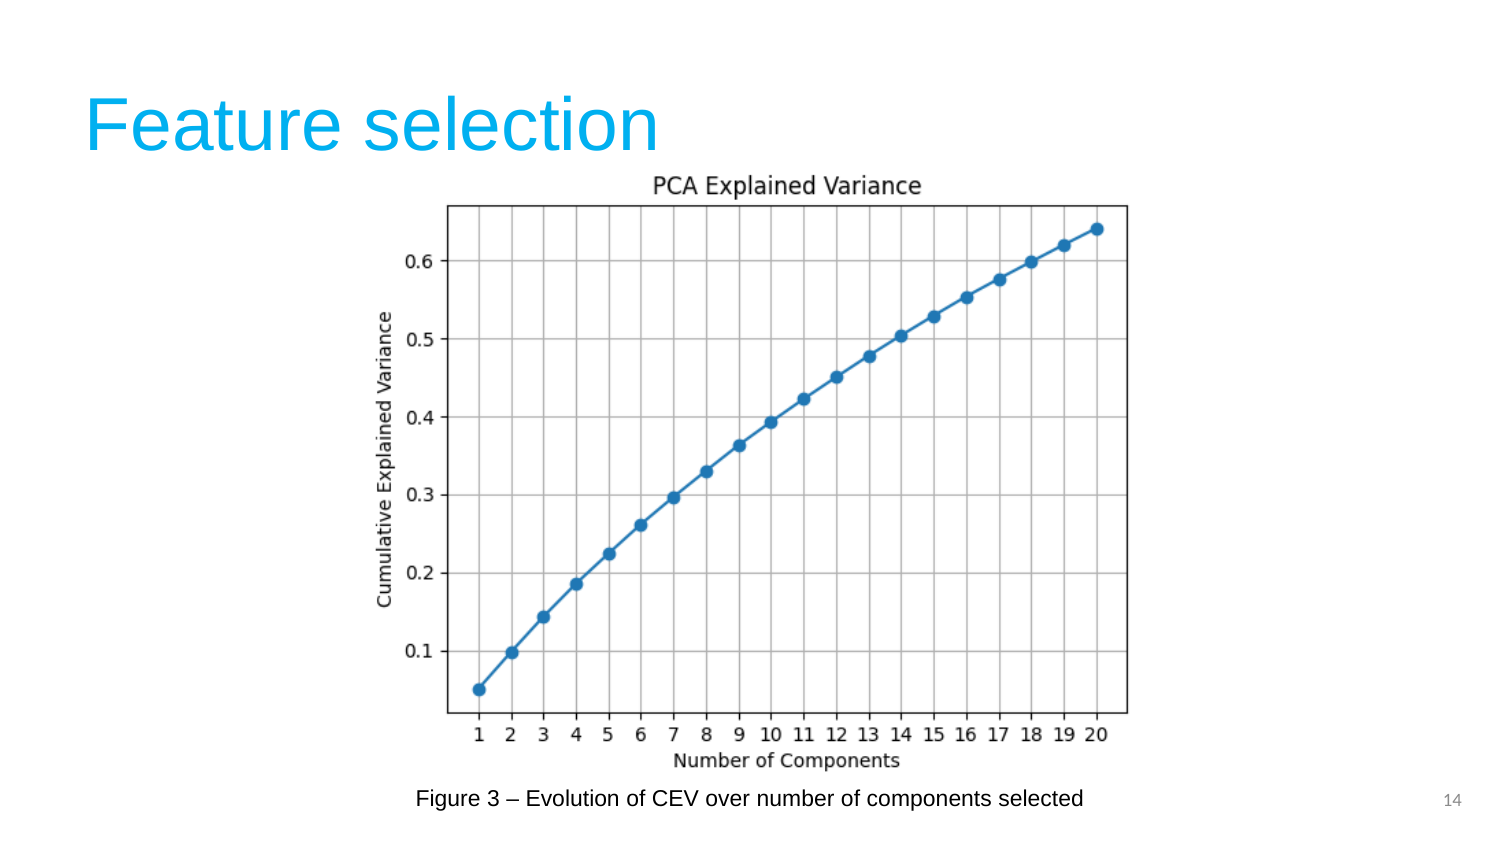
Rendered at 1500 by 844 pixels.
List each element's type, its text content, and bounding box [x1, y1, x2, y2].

title Feature selection [69, 44, 1364, 208]
text_box 14 [1250, 776, 1477, 822]
text_box Figure 3 – Evolution of CEV over number of components selected [258, 776, 1242, 819]
picture [365, 167, 1135, 777]
